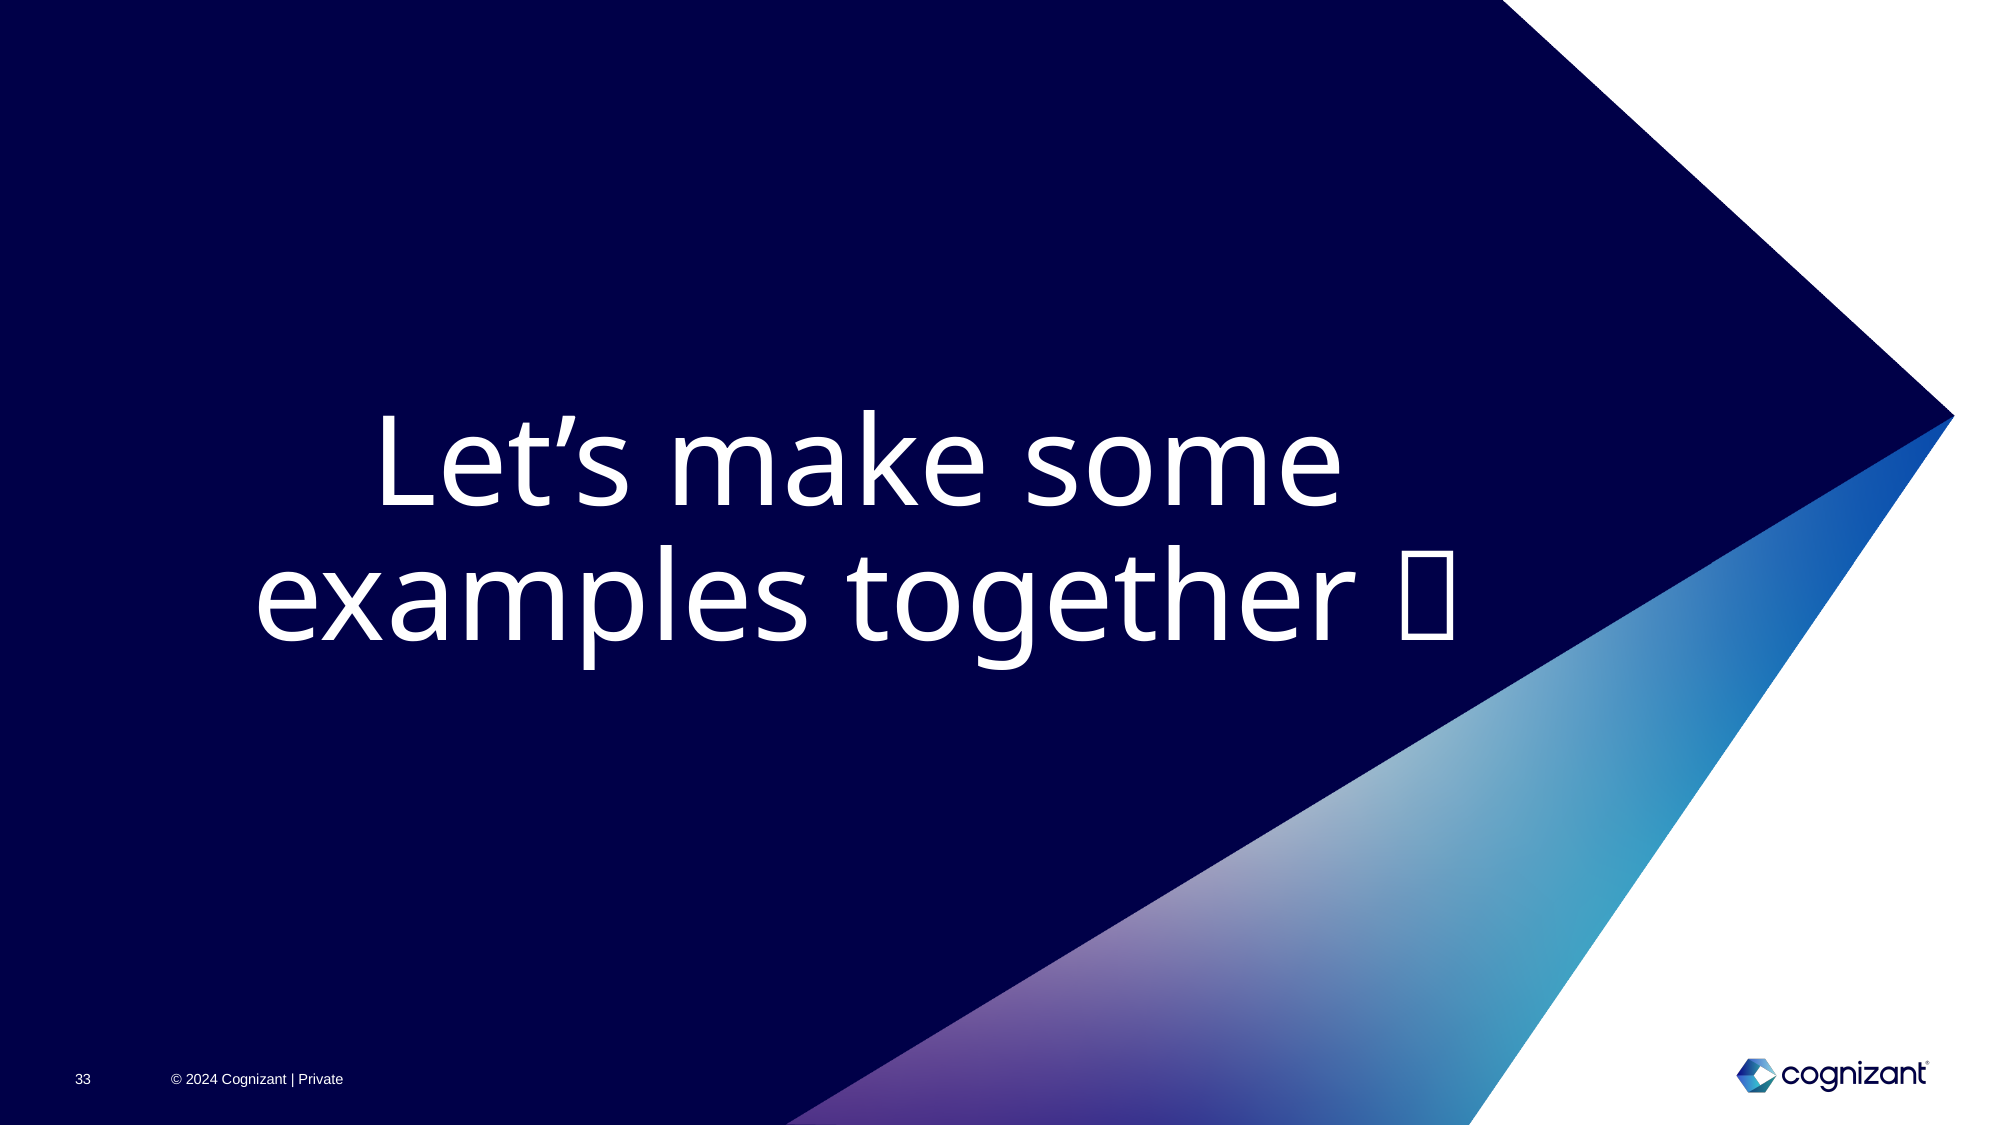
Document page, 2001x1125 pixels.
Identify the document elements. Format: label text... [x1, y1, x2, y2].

slide_number 33 [75, 1037, 133, 1088]
footer © 2024 Cognizant | Private [171, 1037, 472, 1088]
title Let’s make some examples together 🥳 [121, 367, 1598, 698]
picture [0, 0, 2000, 1125]
